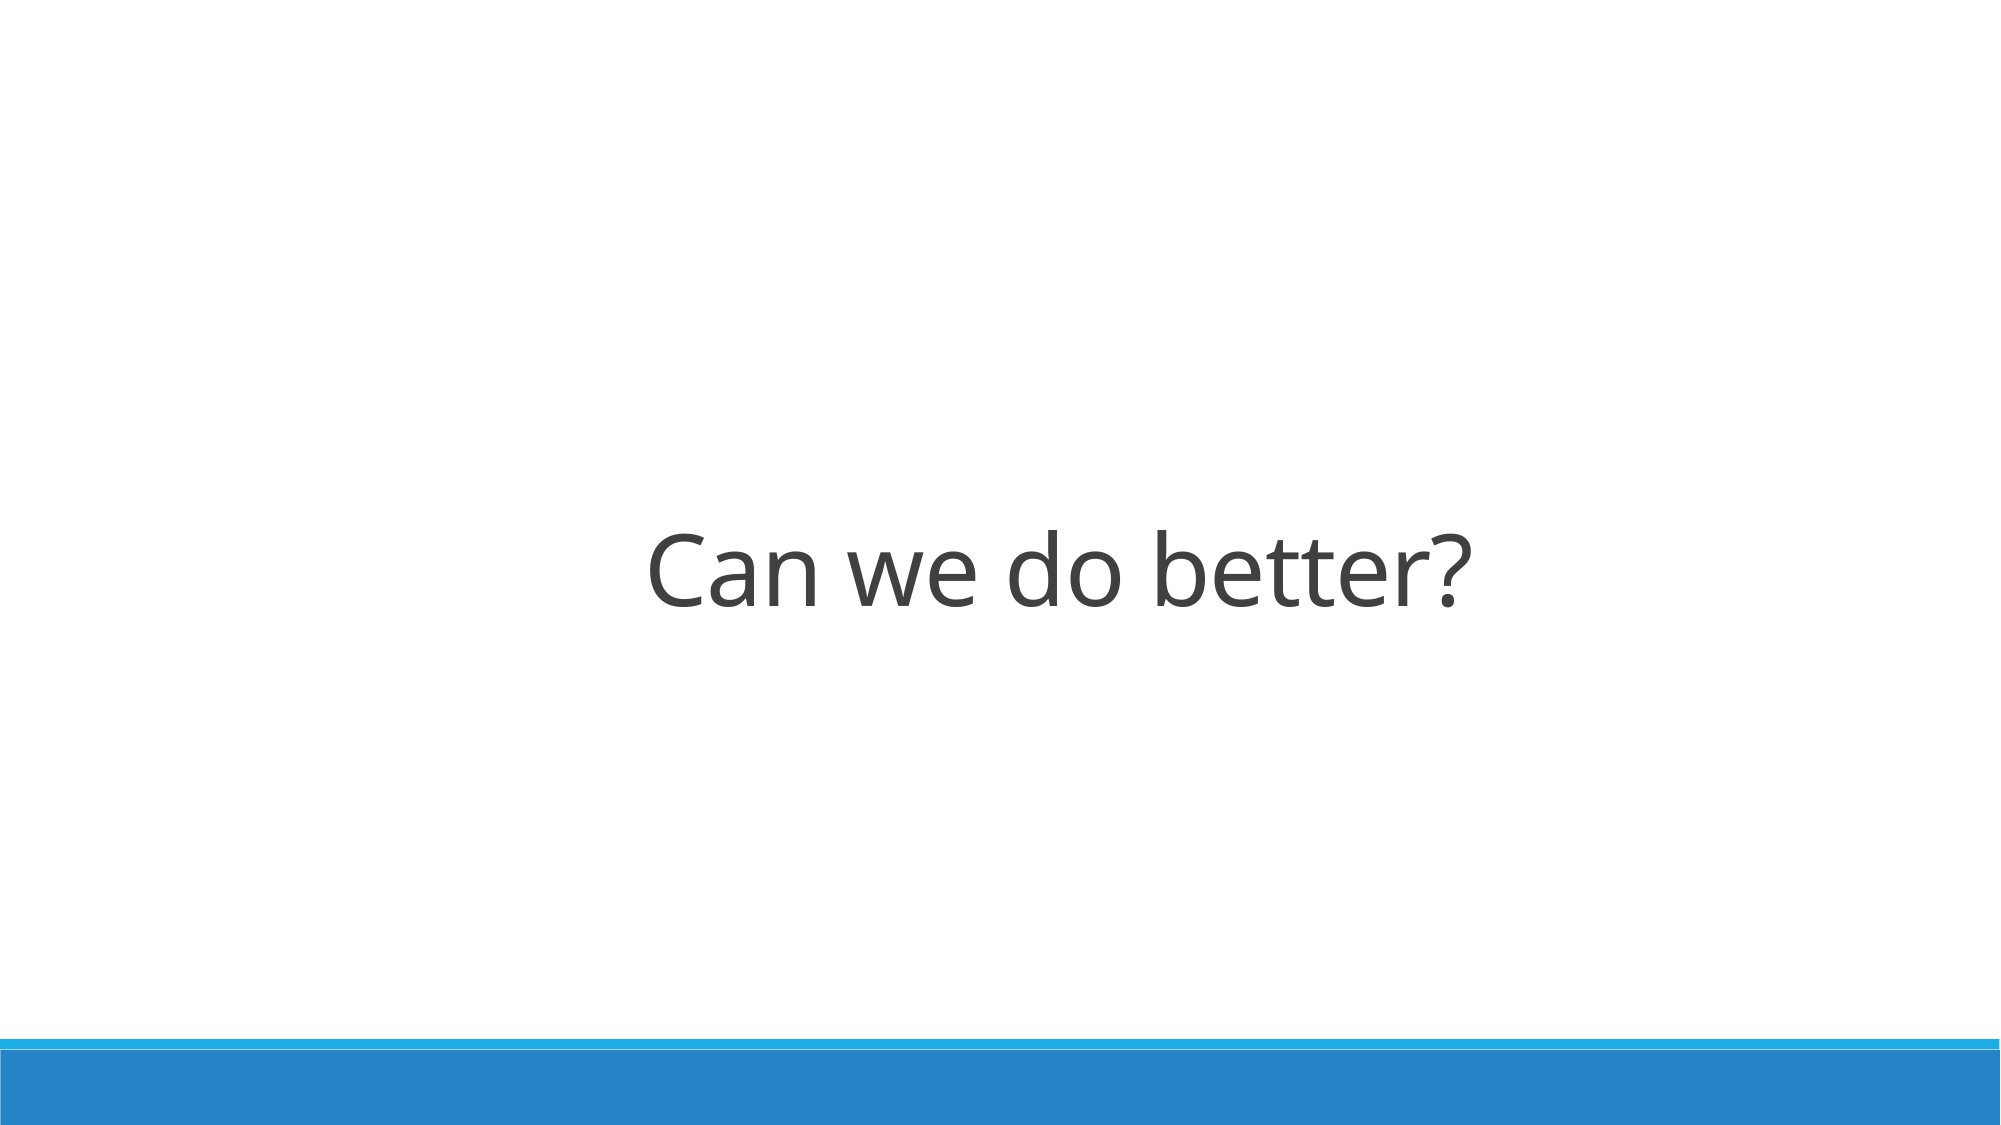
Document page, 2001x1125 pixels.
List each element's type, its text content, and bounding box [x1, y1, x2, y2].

title Can we do better? [629, 496, 1491, 635]
